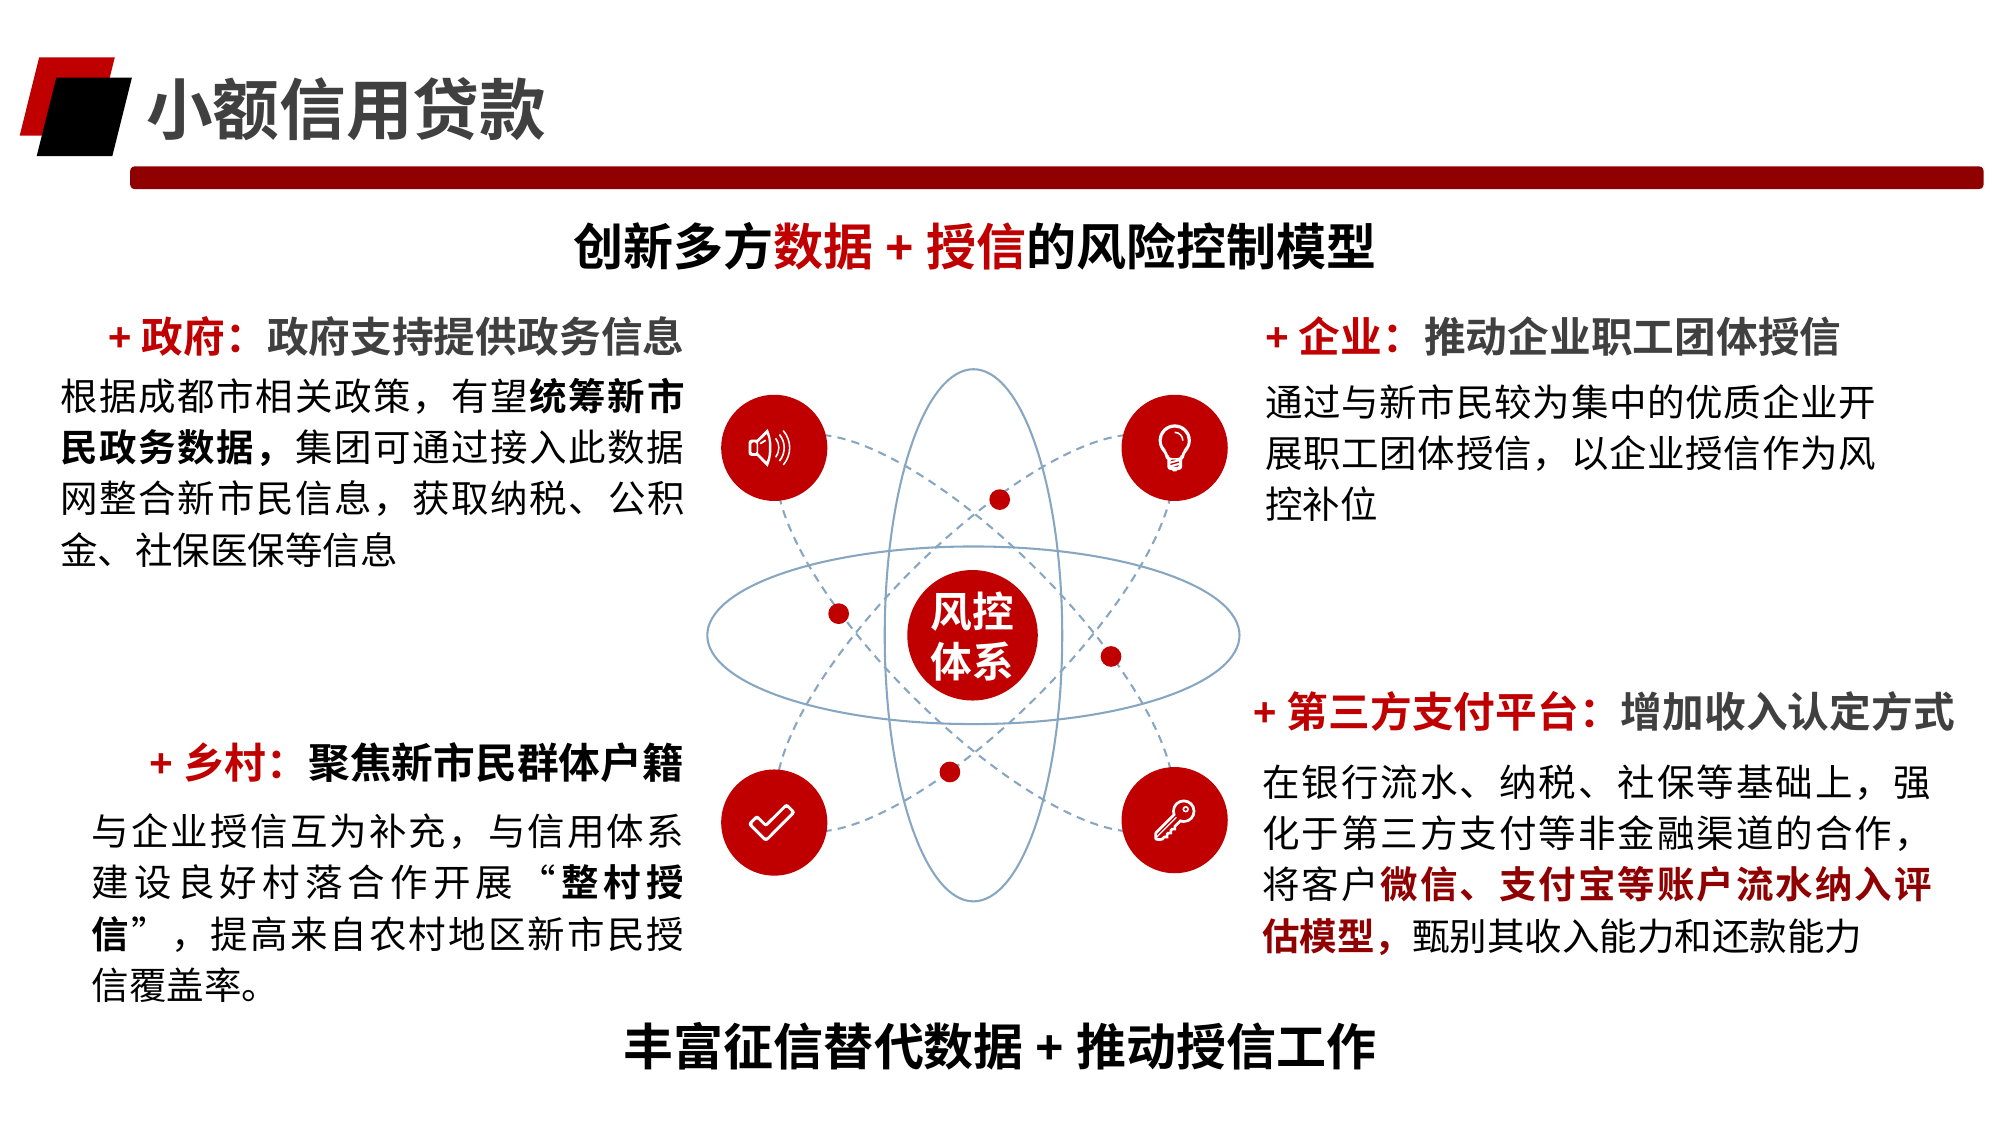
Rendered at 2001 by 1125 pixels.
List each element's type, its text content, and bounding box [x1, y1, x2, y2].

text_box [76, 729, 699, 1017]
text_box [35, 76, 131, 158]
text_box 小额信用贷款 [131, 60, 613, 155]
text_box 创新多方数据+授信的风险控制模型 [488, 208, 1461, 283]
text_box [707, 366, 1241, 902]
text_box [45, 303, 700, 582]
text_box [18, 56, 117, 137]
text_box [1250, 303, 1910, 536]
text_box [130, 166, 1984, 190]
text_box 丰富征信替代数据+推动授信工作 [514, 1008, 1487, 1083]
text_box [1238, 678, 1993, 967]
